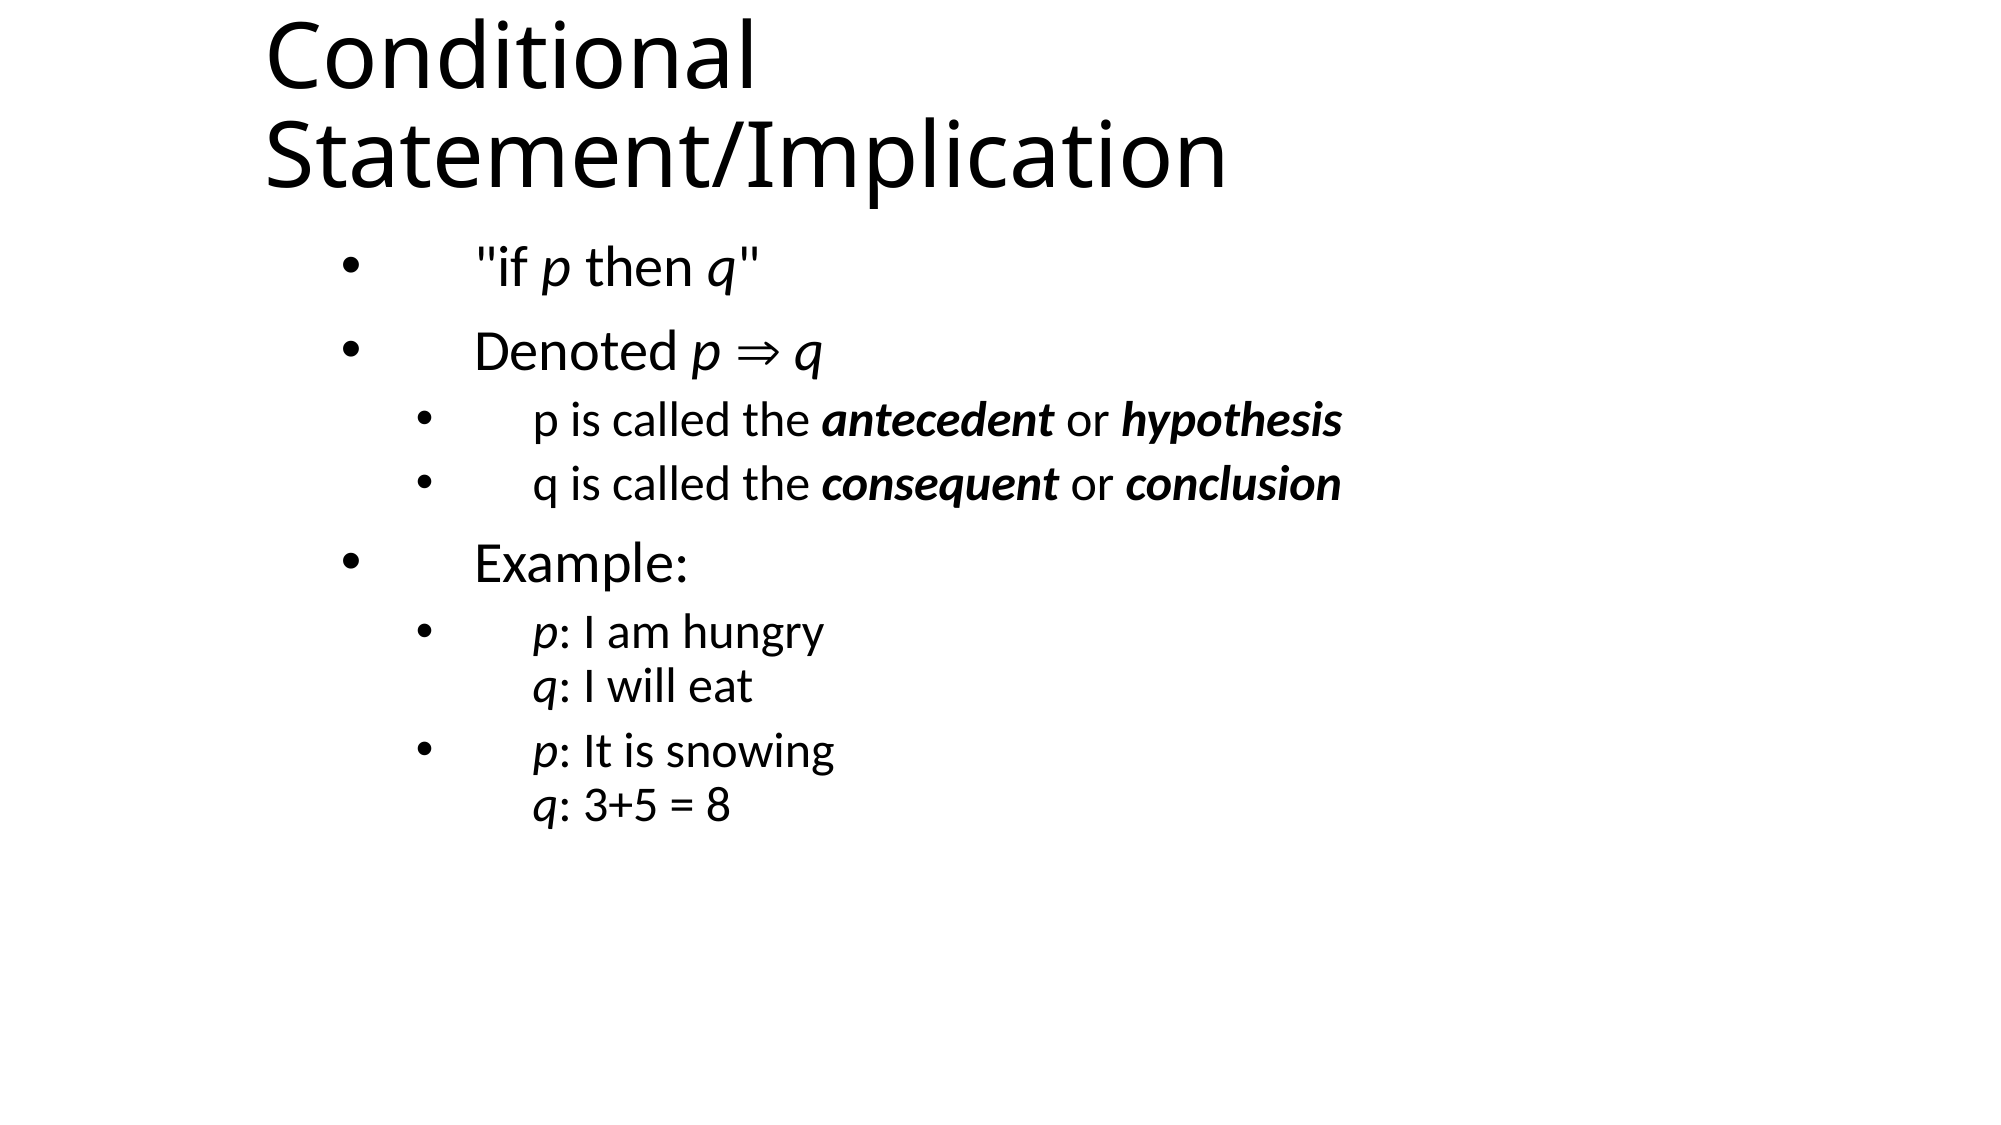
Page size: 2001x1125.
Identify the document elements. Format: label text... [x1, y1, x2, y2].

list "if p then q" Denoted p  q p is called the antecedent or hypothesis q is called the consequent or conclusion Example: p: I am hungry q: I will eat p: It is snowing q: 3+5 = 8 [325, 228, 1676, 972]
title Conditional Statement/Implication [249, 38, 1750, 179]
